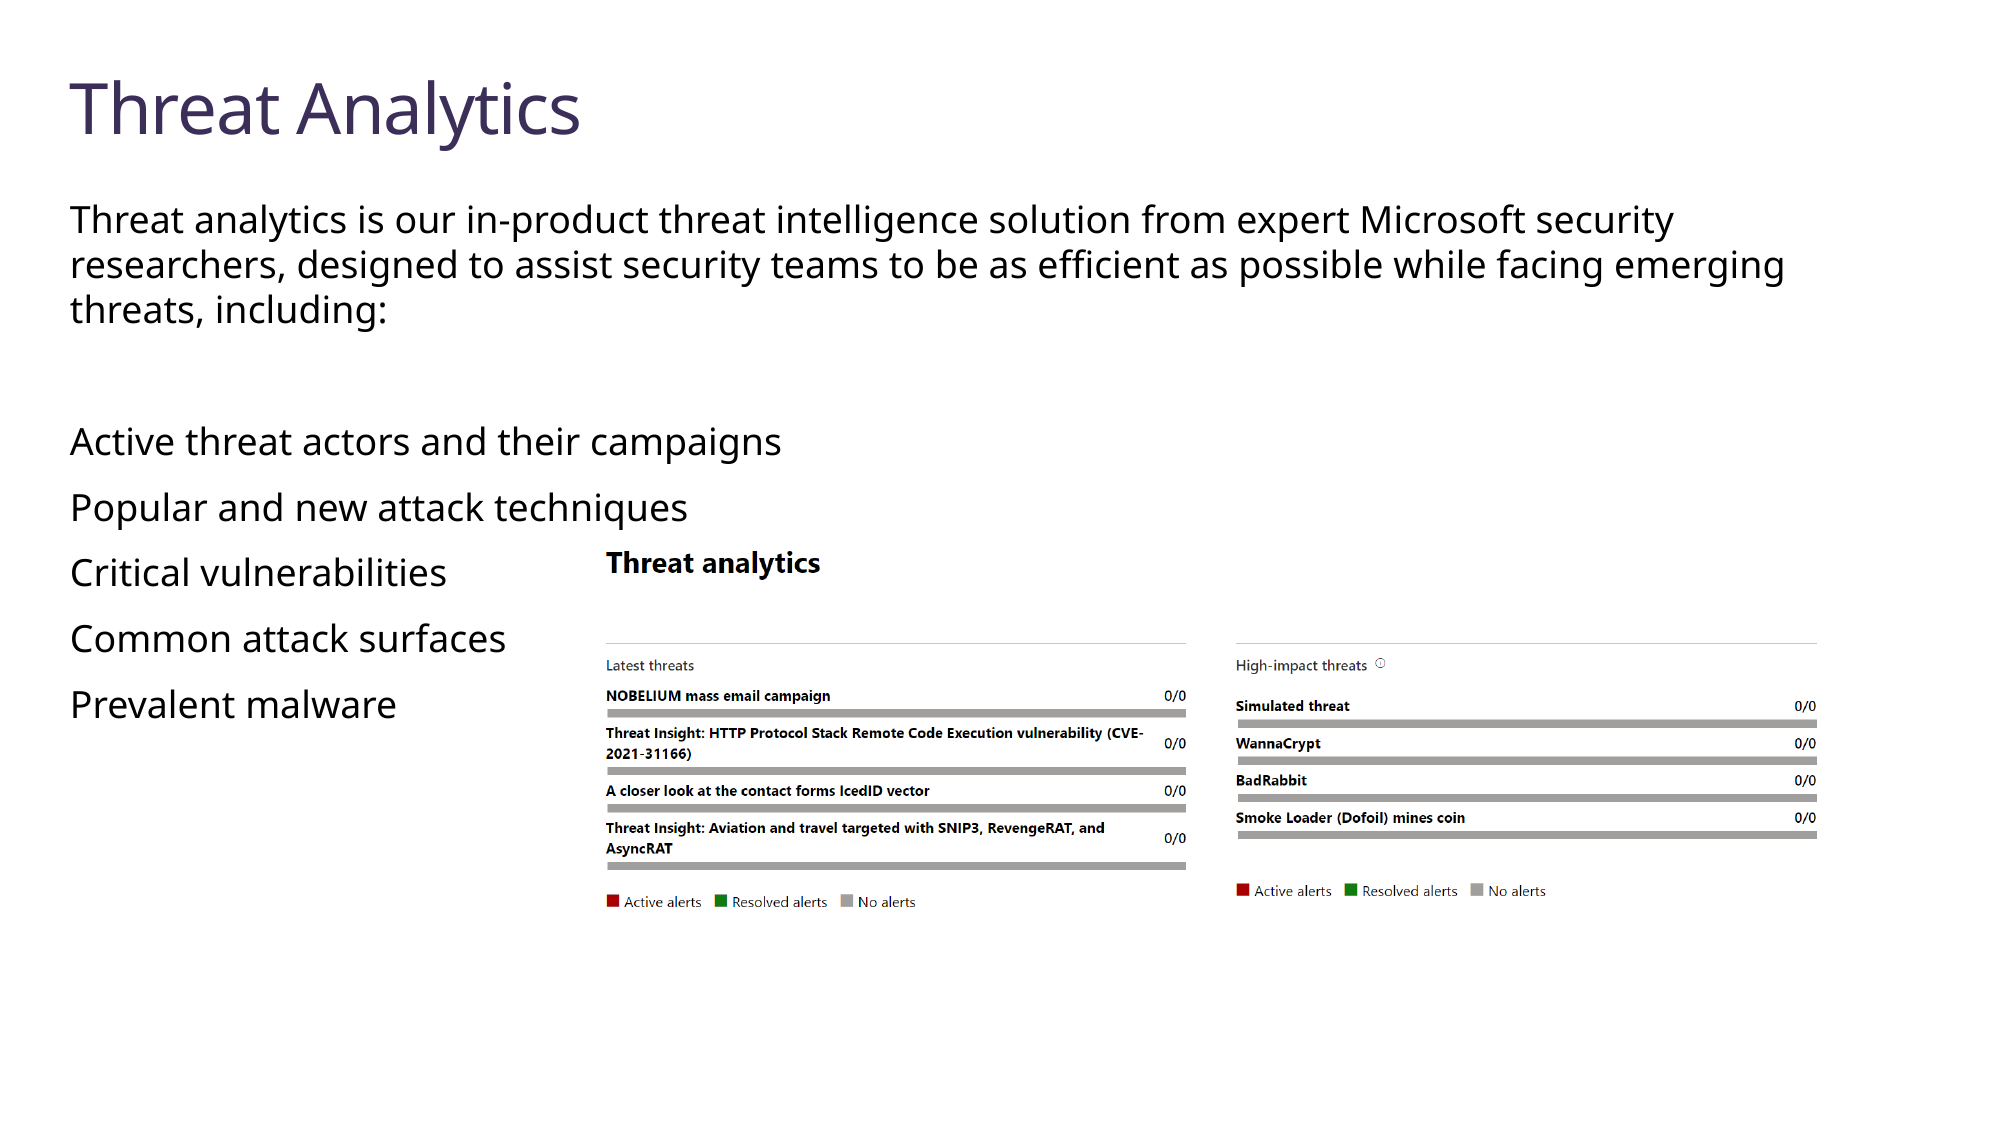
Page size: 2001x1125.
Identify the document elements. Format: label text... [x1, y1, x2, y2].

picture [572, 533, 1837, 930]
list Threat analytics is our in-product threat intelligence solution from expert Microsoft security researchers, designed to assist security teams to be as efficient as possible while facing emerging threats, including: Active threat actors and their campaigns Popular and new attack techniques Critical vulnerabilities Common attack surfaces Prevalent malware [69, 196, 1829, 279]
title Threat Analytics [69, 36, 1345, 161]
